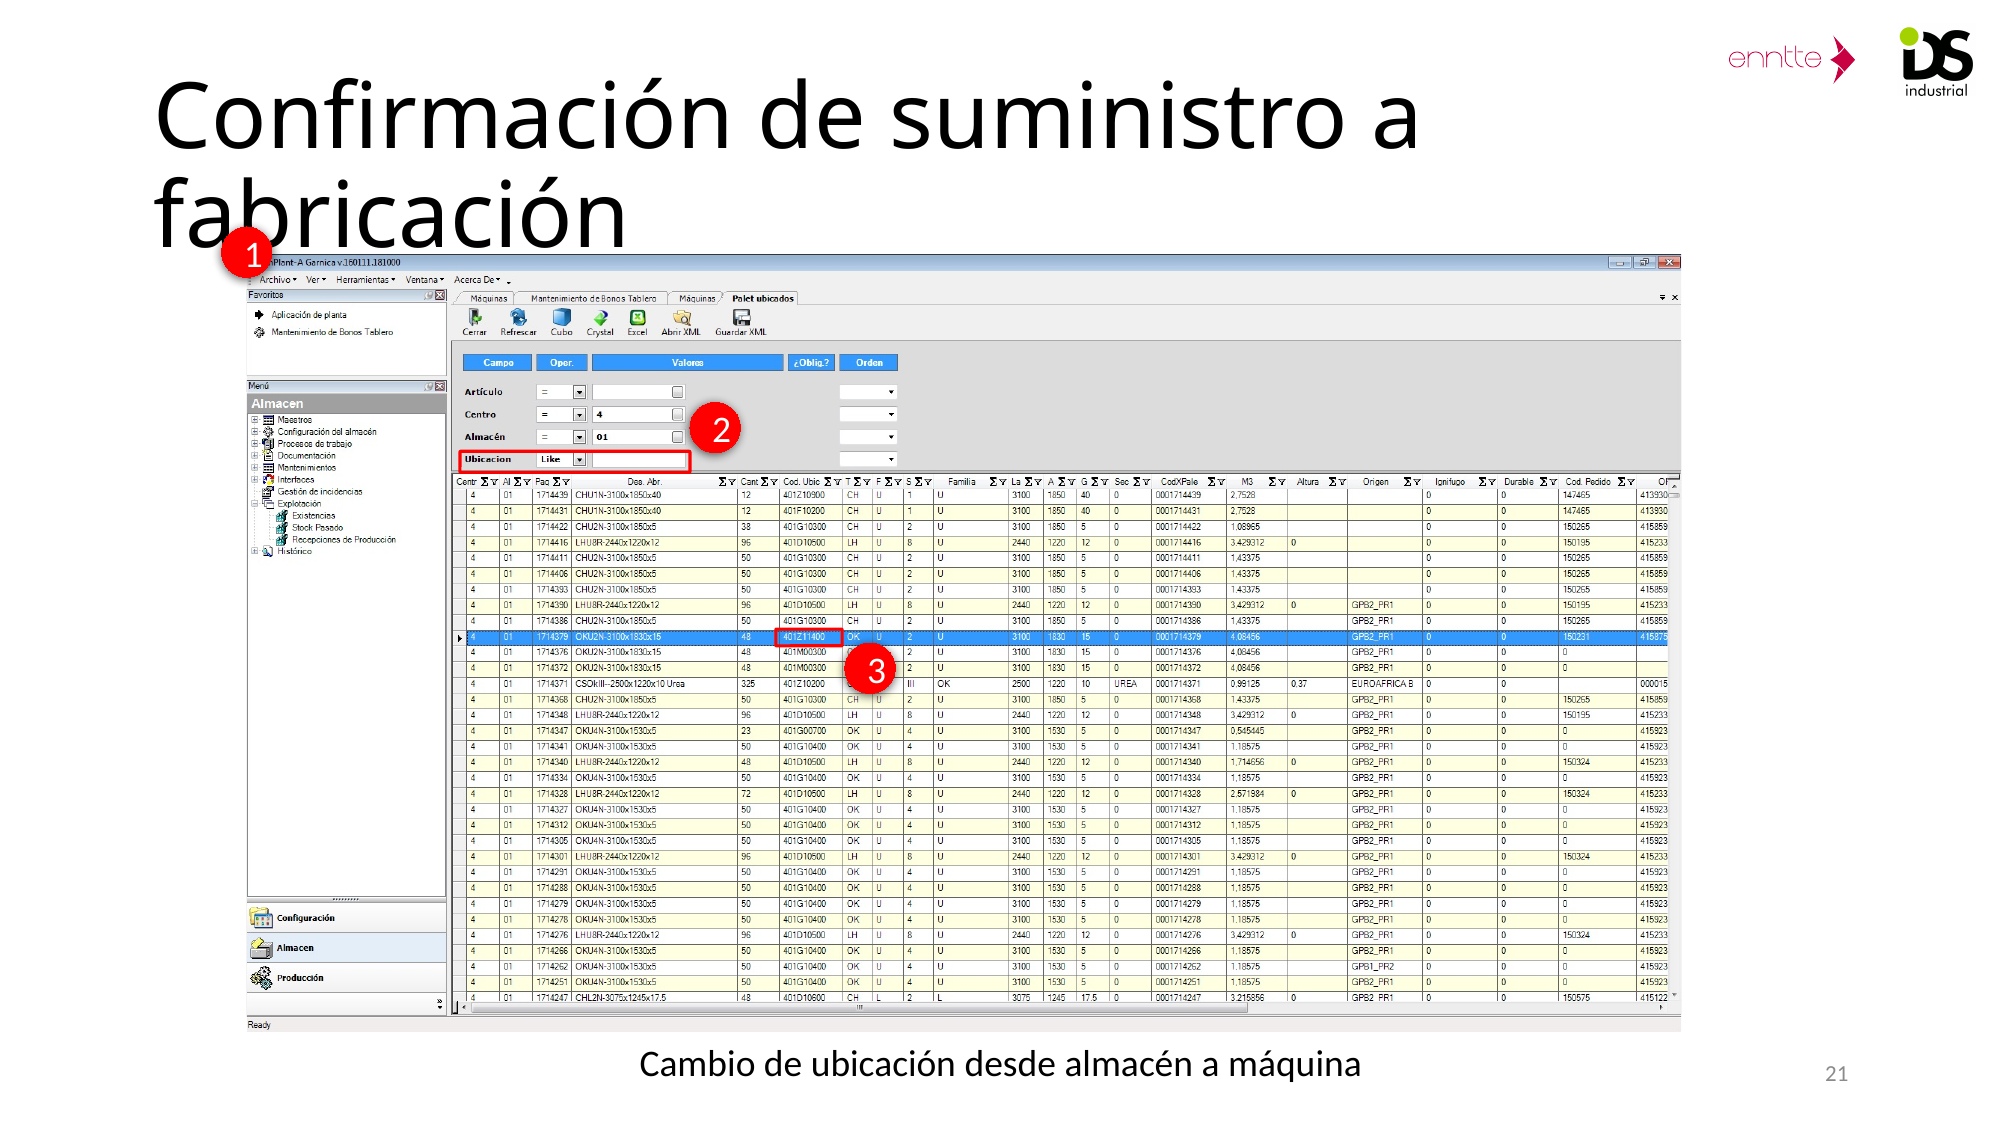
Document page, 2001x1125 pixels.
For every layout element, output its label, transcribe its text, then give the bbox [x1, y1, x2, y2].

slide_number 21 [1413, 1042, 1864, 1103]
picture [246, 254, 1682, 1032]
text_box Cambio de ubicación desde almacén a máquina [614, 1032, 1388, 1091]
picture [1897, 23, 1976, 96]
picture [1720, 33, 1864, 87]
title Confirmación de suministro a fabricación [138, 60, 1864, 278]
text_box 1 [221, 226, 272, 278]
